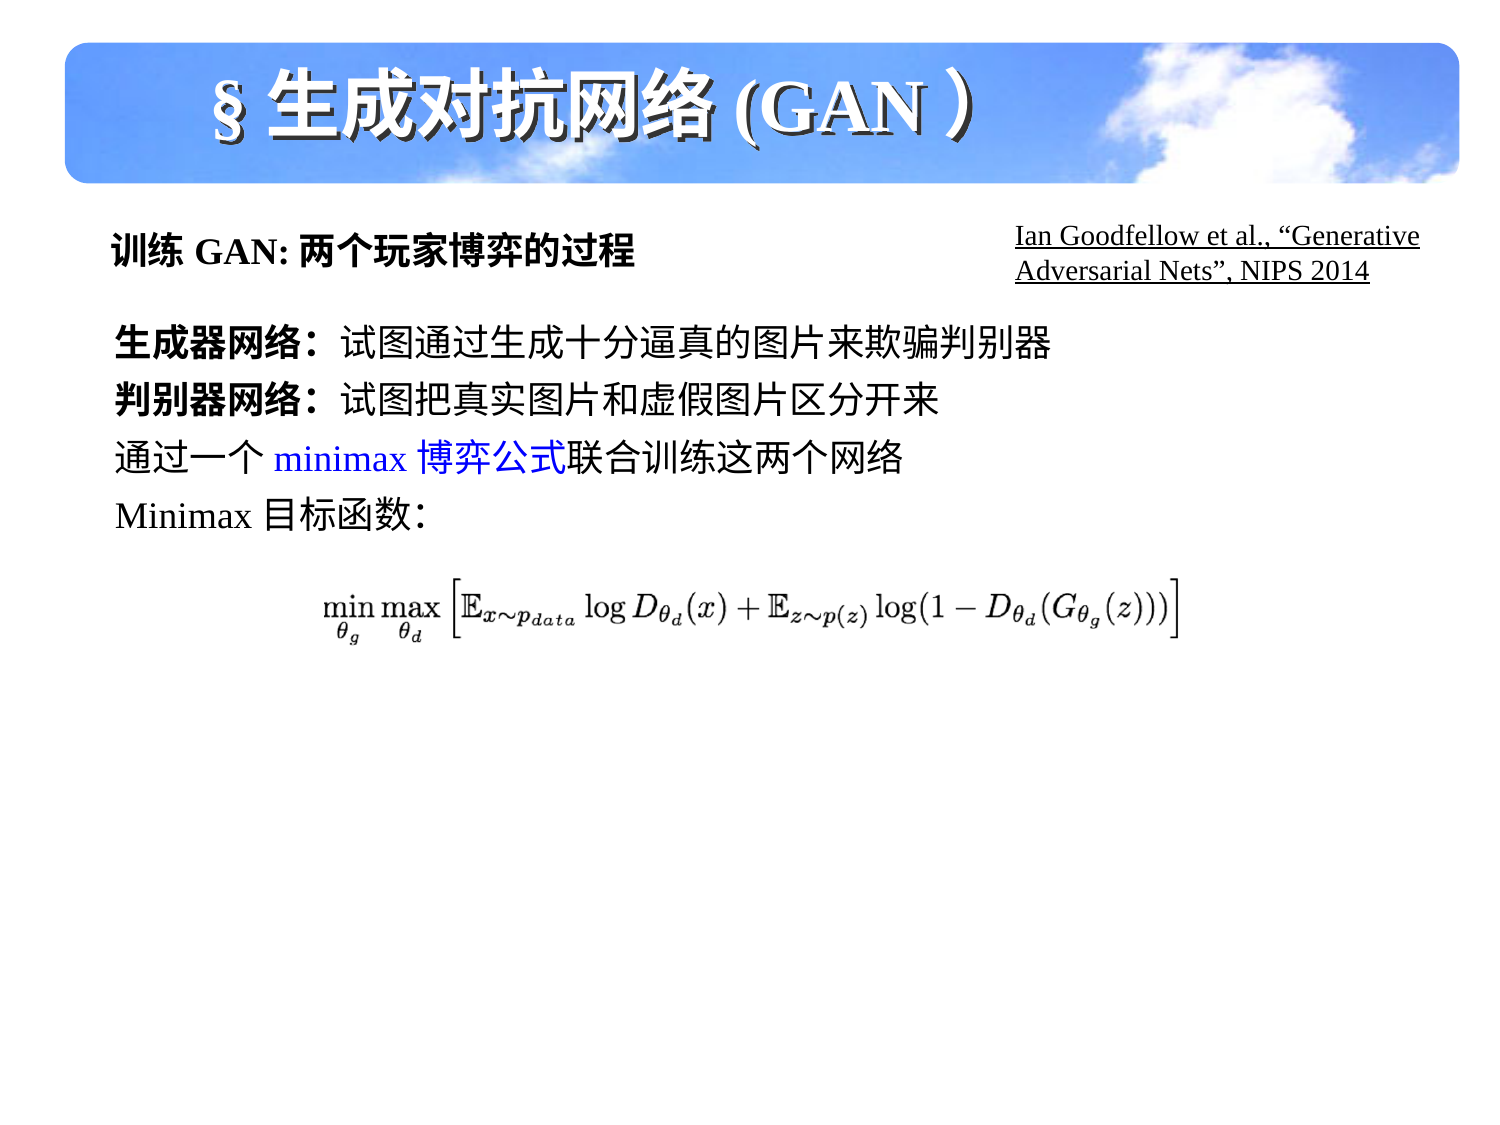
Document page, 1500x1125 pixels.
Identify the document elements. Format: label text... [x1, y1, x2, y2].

picture [318, 573, 1182, 647]
title §生成对抗网络(GAN） [194, 42, 1408, 161]
text_box Ian Goodfellow et al., “Generative Adversarial Nets”, NIPS 2014 [1000, 208, 1500, 294]
picture [64, 42, 1460, 184]
text_box 生成器网络：试图通过生成十分逼真的图片来欺骗判别器 判别器网络：试图把真实图片和虚假图片区分开来 通过一个minimax博弈公式联合训练这两个网络 Minimax目标函数： [100, 311, 1341, 832]
text_box 训练GAN:两个玩家博弈的过程 [95, 219, 652, 325]
